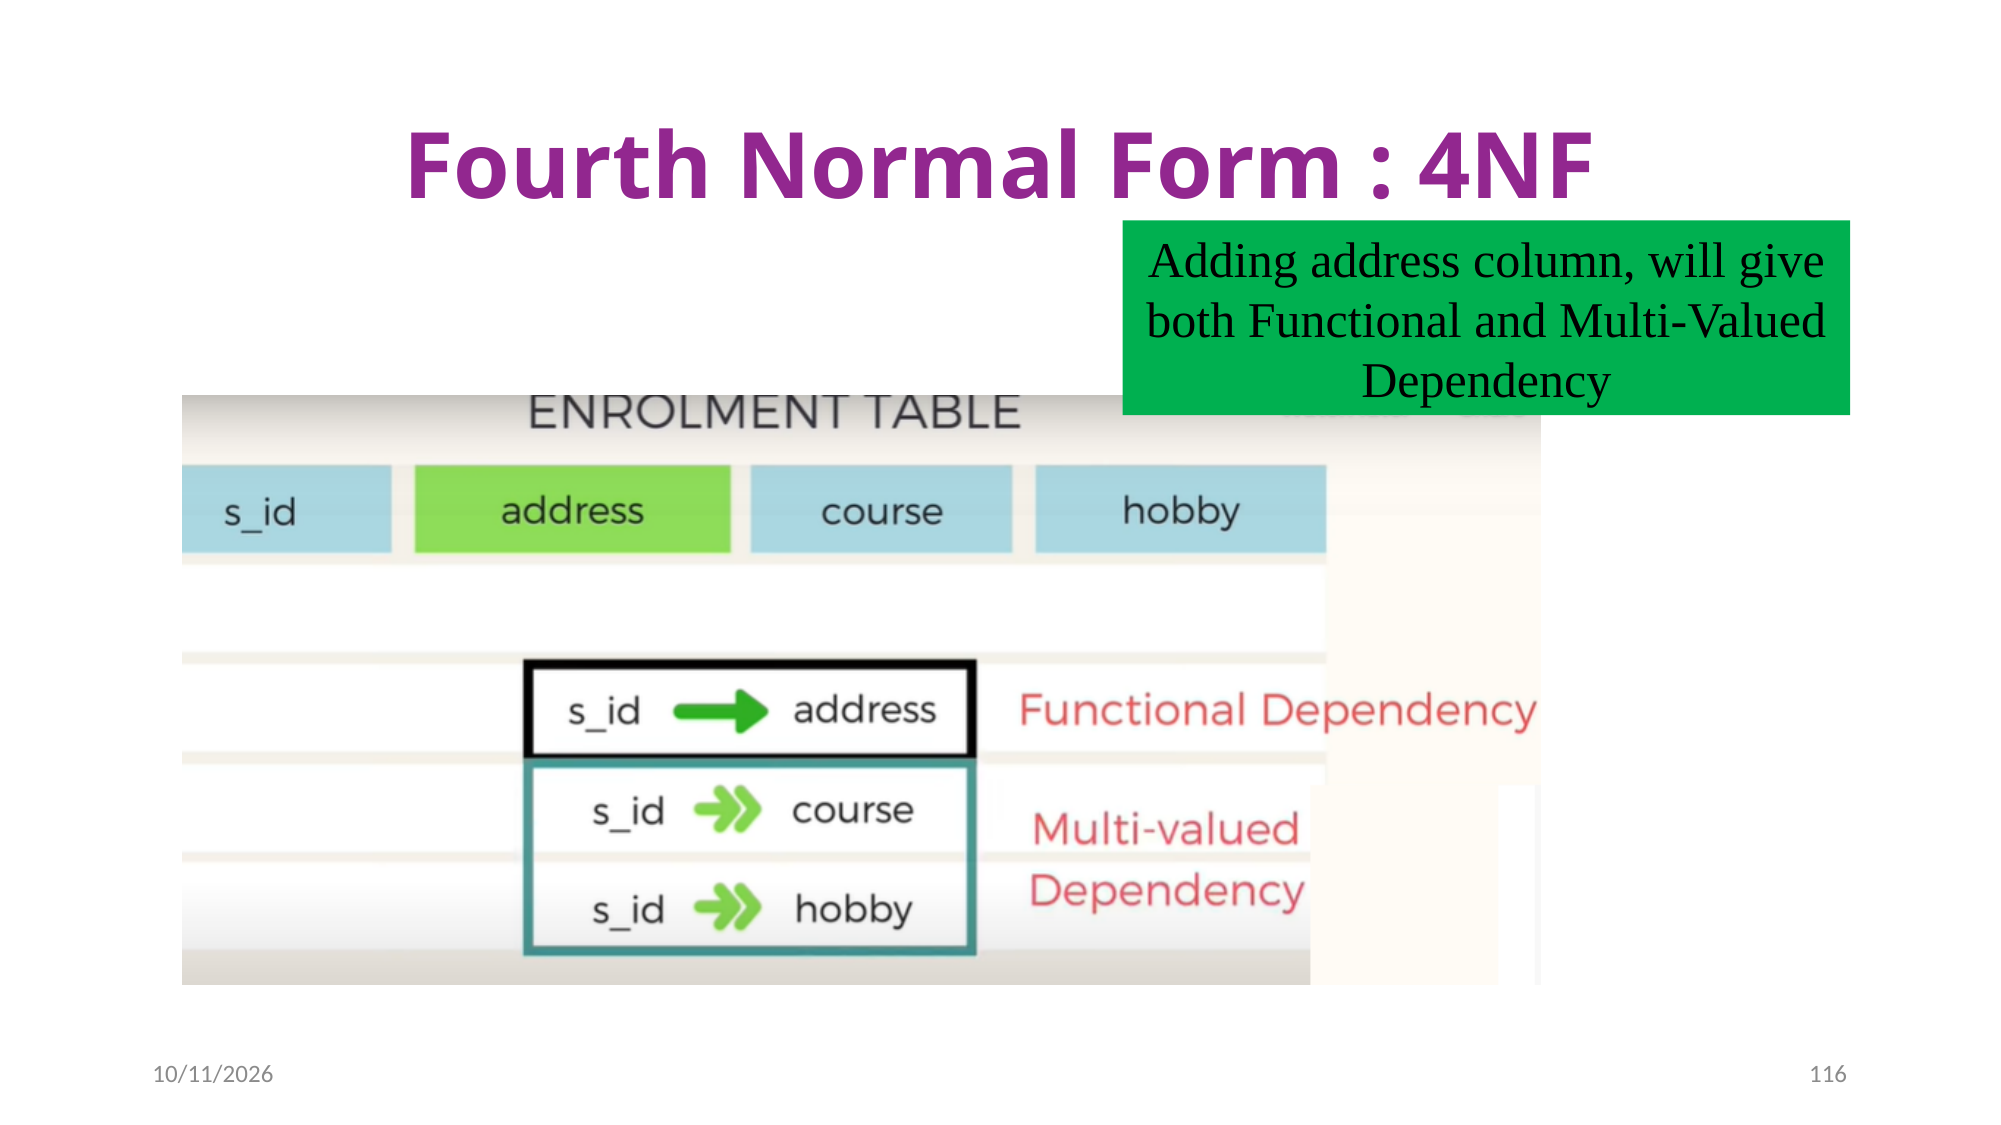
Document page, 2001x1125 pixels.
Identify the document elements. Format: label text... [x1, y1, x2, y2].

picture [182, 395, 1541, 985]
title Fourth Normal Form : 4NF [137, 59, 1863, 278]
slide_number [137, 1042, 588, 1103]
slide_number 116 [1412, 1042, 1863, 1103]
text_box Adding address column, will give both Functional and Multi-Valued Dependency [1122, 220, 1851, 416]
